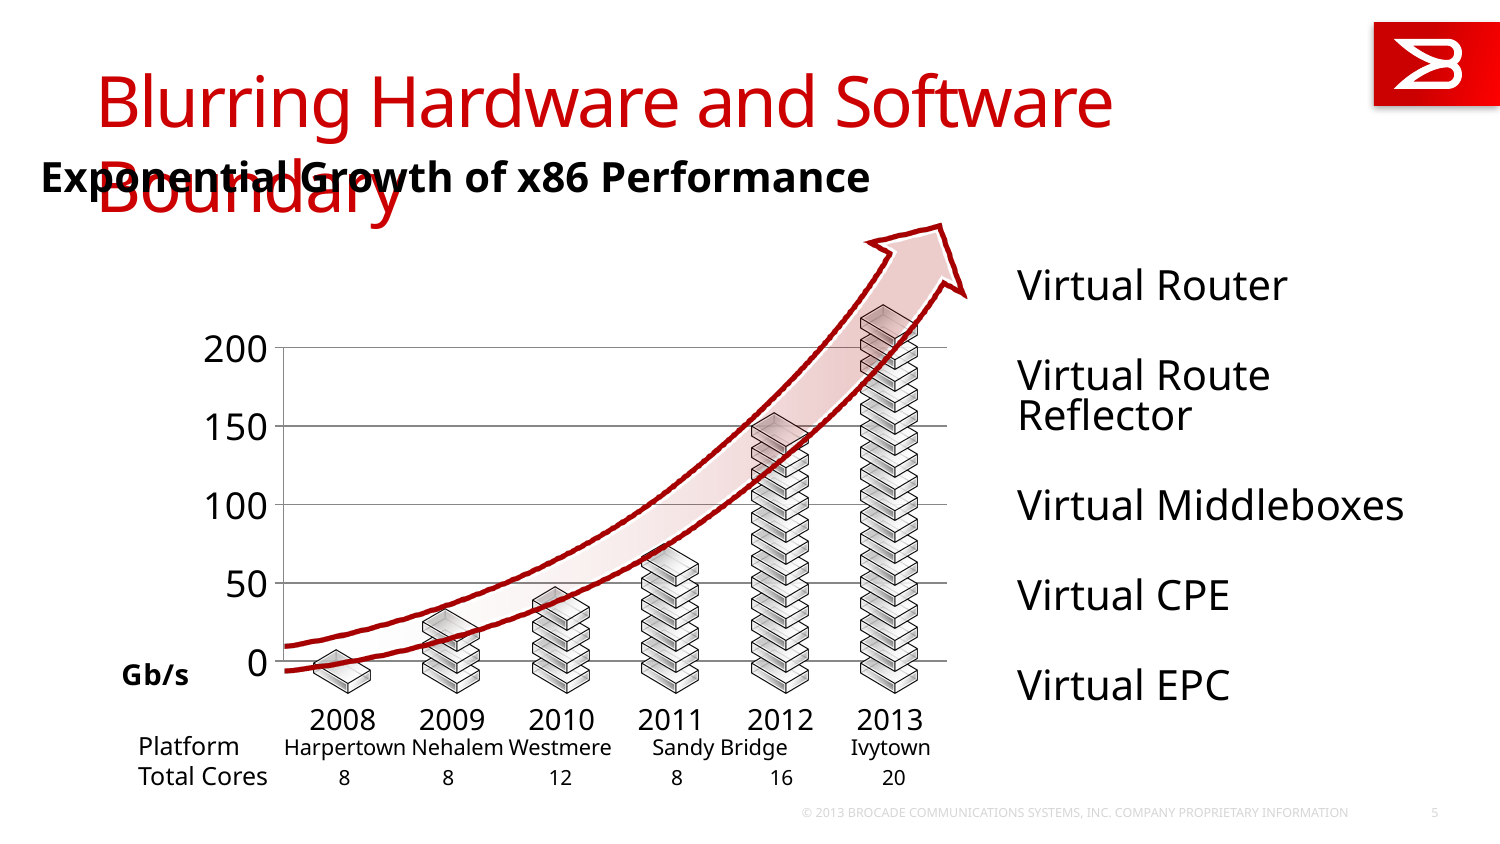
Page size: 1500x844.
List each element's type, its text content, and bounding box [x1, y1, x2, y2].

text_box 2009 [413, 713, 491, 730]
text_box 2008 [304, 713, 382, 730]
text_box 2011 [632, 713, 710, 730]
text_box 2012 [742, 713, 820, 730]
title Blurring Hardware and Software Boundary [95, 56, 1374, 252]
text_box 2013 [851, 713, 929, 730]
text_box Platform Harpertown Nehalem Westmere Sandy Bridge Ivytown Total Cores 8 8 12 8 16 20 [138, 730, 1017, 791]
chart [80, 168, 965, 704]
text_box Virtual Router Virtual Route Reflector Virtual Middleboxes Virtual CPE Virtual EPC [1016, 268, 1434, 709]
slide_number 5 [1403, 800, 1439, 822]
text_box Exponential Growth of x86 Performance [25, 143, 887, 208]
text_box 2010 [523, 713, 601, 730]
picture [278, 222, 969, 694]
footer © 2013 Brocade Communications Systems, Inc. Company Proprietary Information [680, 800, 1349, 822]
